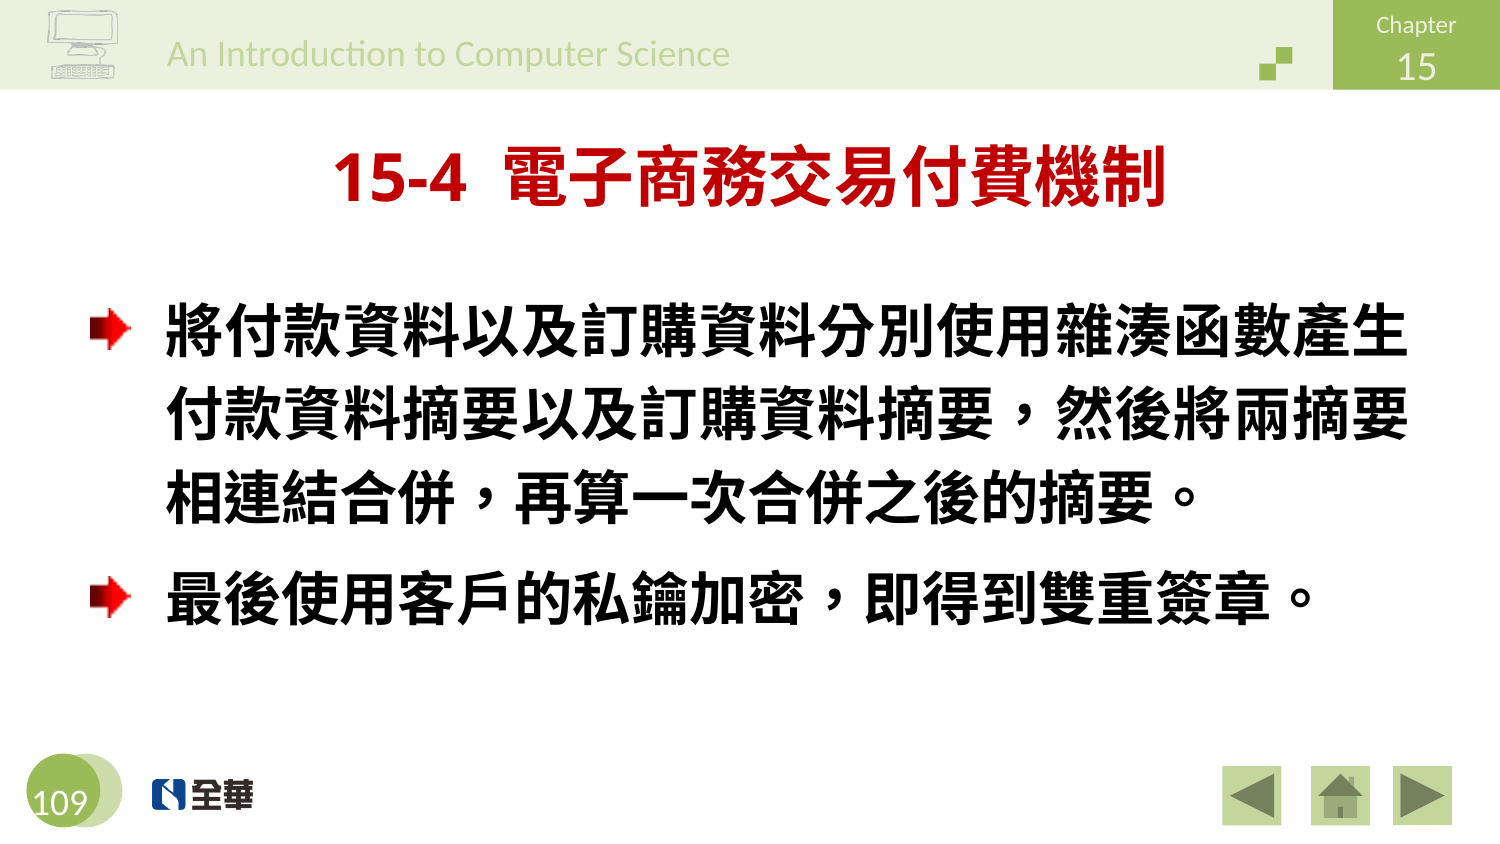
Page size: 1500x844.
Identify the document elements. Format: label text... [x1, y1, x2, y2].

picture [47, 10, 118, 79]
title 15-4 電子商務交易付費機制 [75, 104, 1425, 245]
list 將付款資料以及訂購資料分別使用雜湊函數產生付款資料摘要以及訂購資料摘要，然後將兩摘要相連結合併，再算一次合併之後的摘要。 最後使用客戶的私鑰加密，即得到雙重簽章。 [75, 272, 1425, 754]
picture [90, 576, 131, 618]
picture [152, 779, 253, 810]
picture [90, 308, 131, 350]
